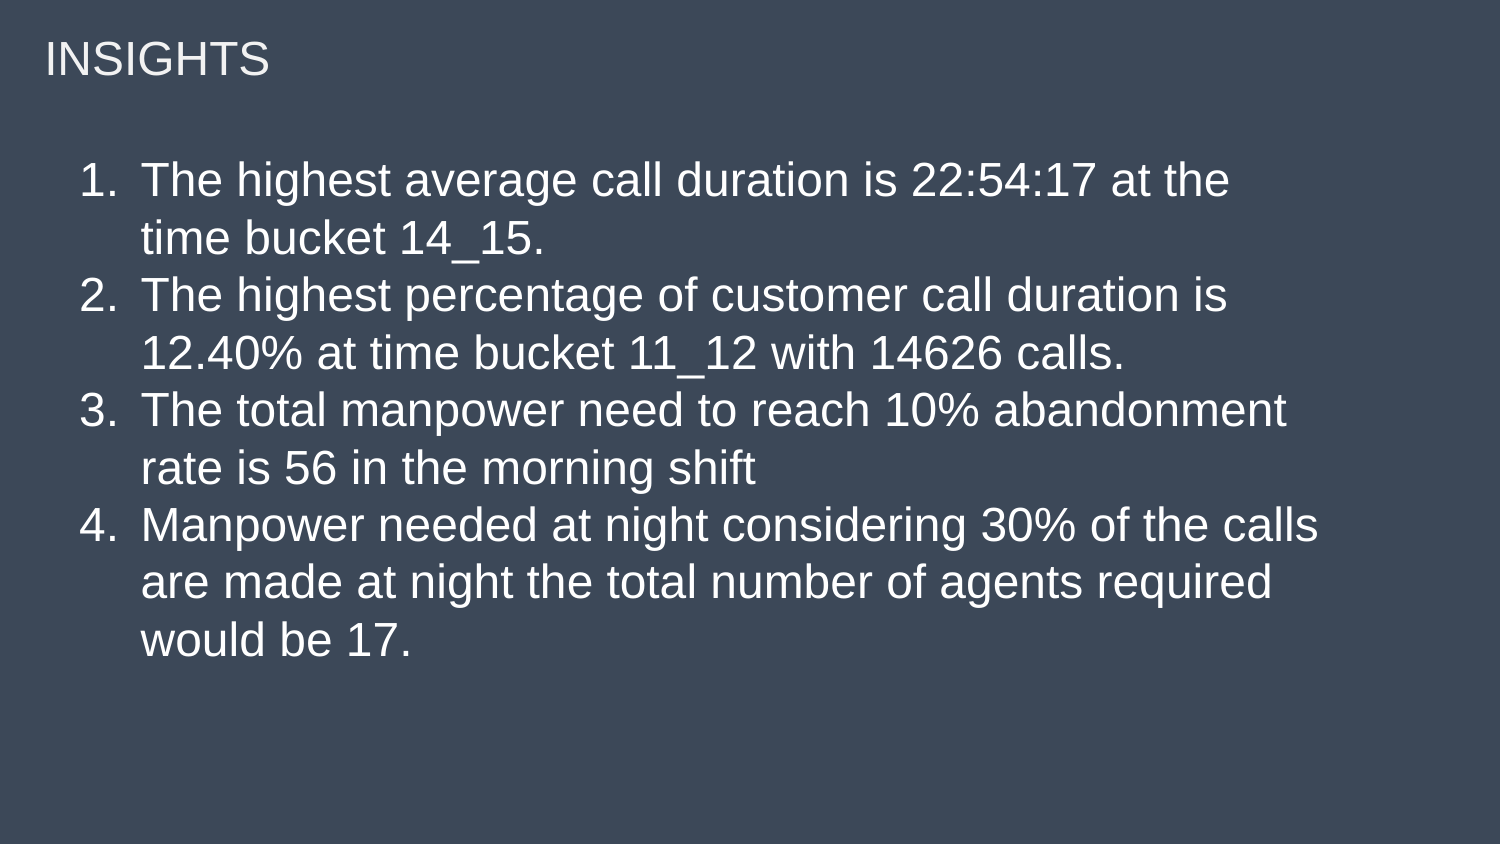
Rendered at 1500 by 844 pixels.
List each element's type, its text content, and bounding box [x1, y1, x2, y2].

text_box INSIGHTS [29, 12, 996, 86]
text_box The highest average call duration is 22:54:17 at the time bucket 14_15. The highest percentage of customer call duration is 12.40% at time bucket 11_12 with 14626 calls. The total manpower need to reach 10% abandonment rate is 56 in the morning shift Manpower needed at night considering 30% of the calls are made at night the total number of agents required would be 17. [50, 133, 1343, 782]
